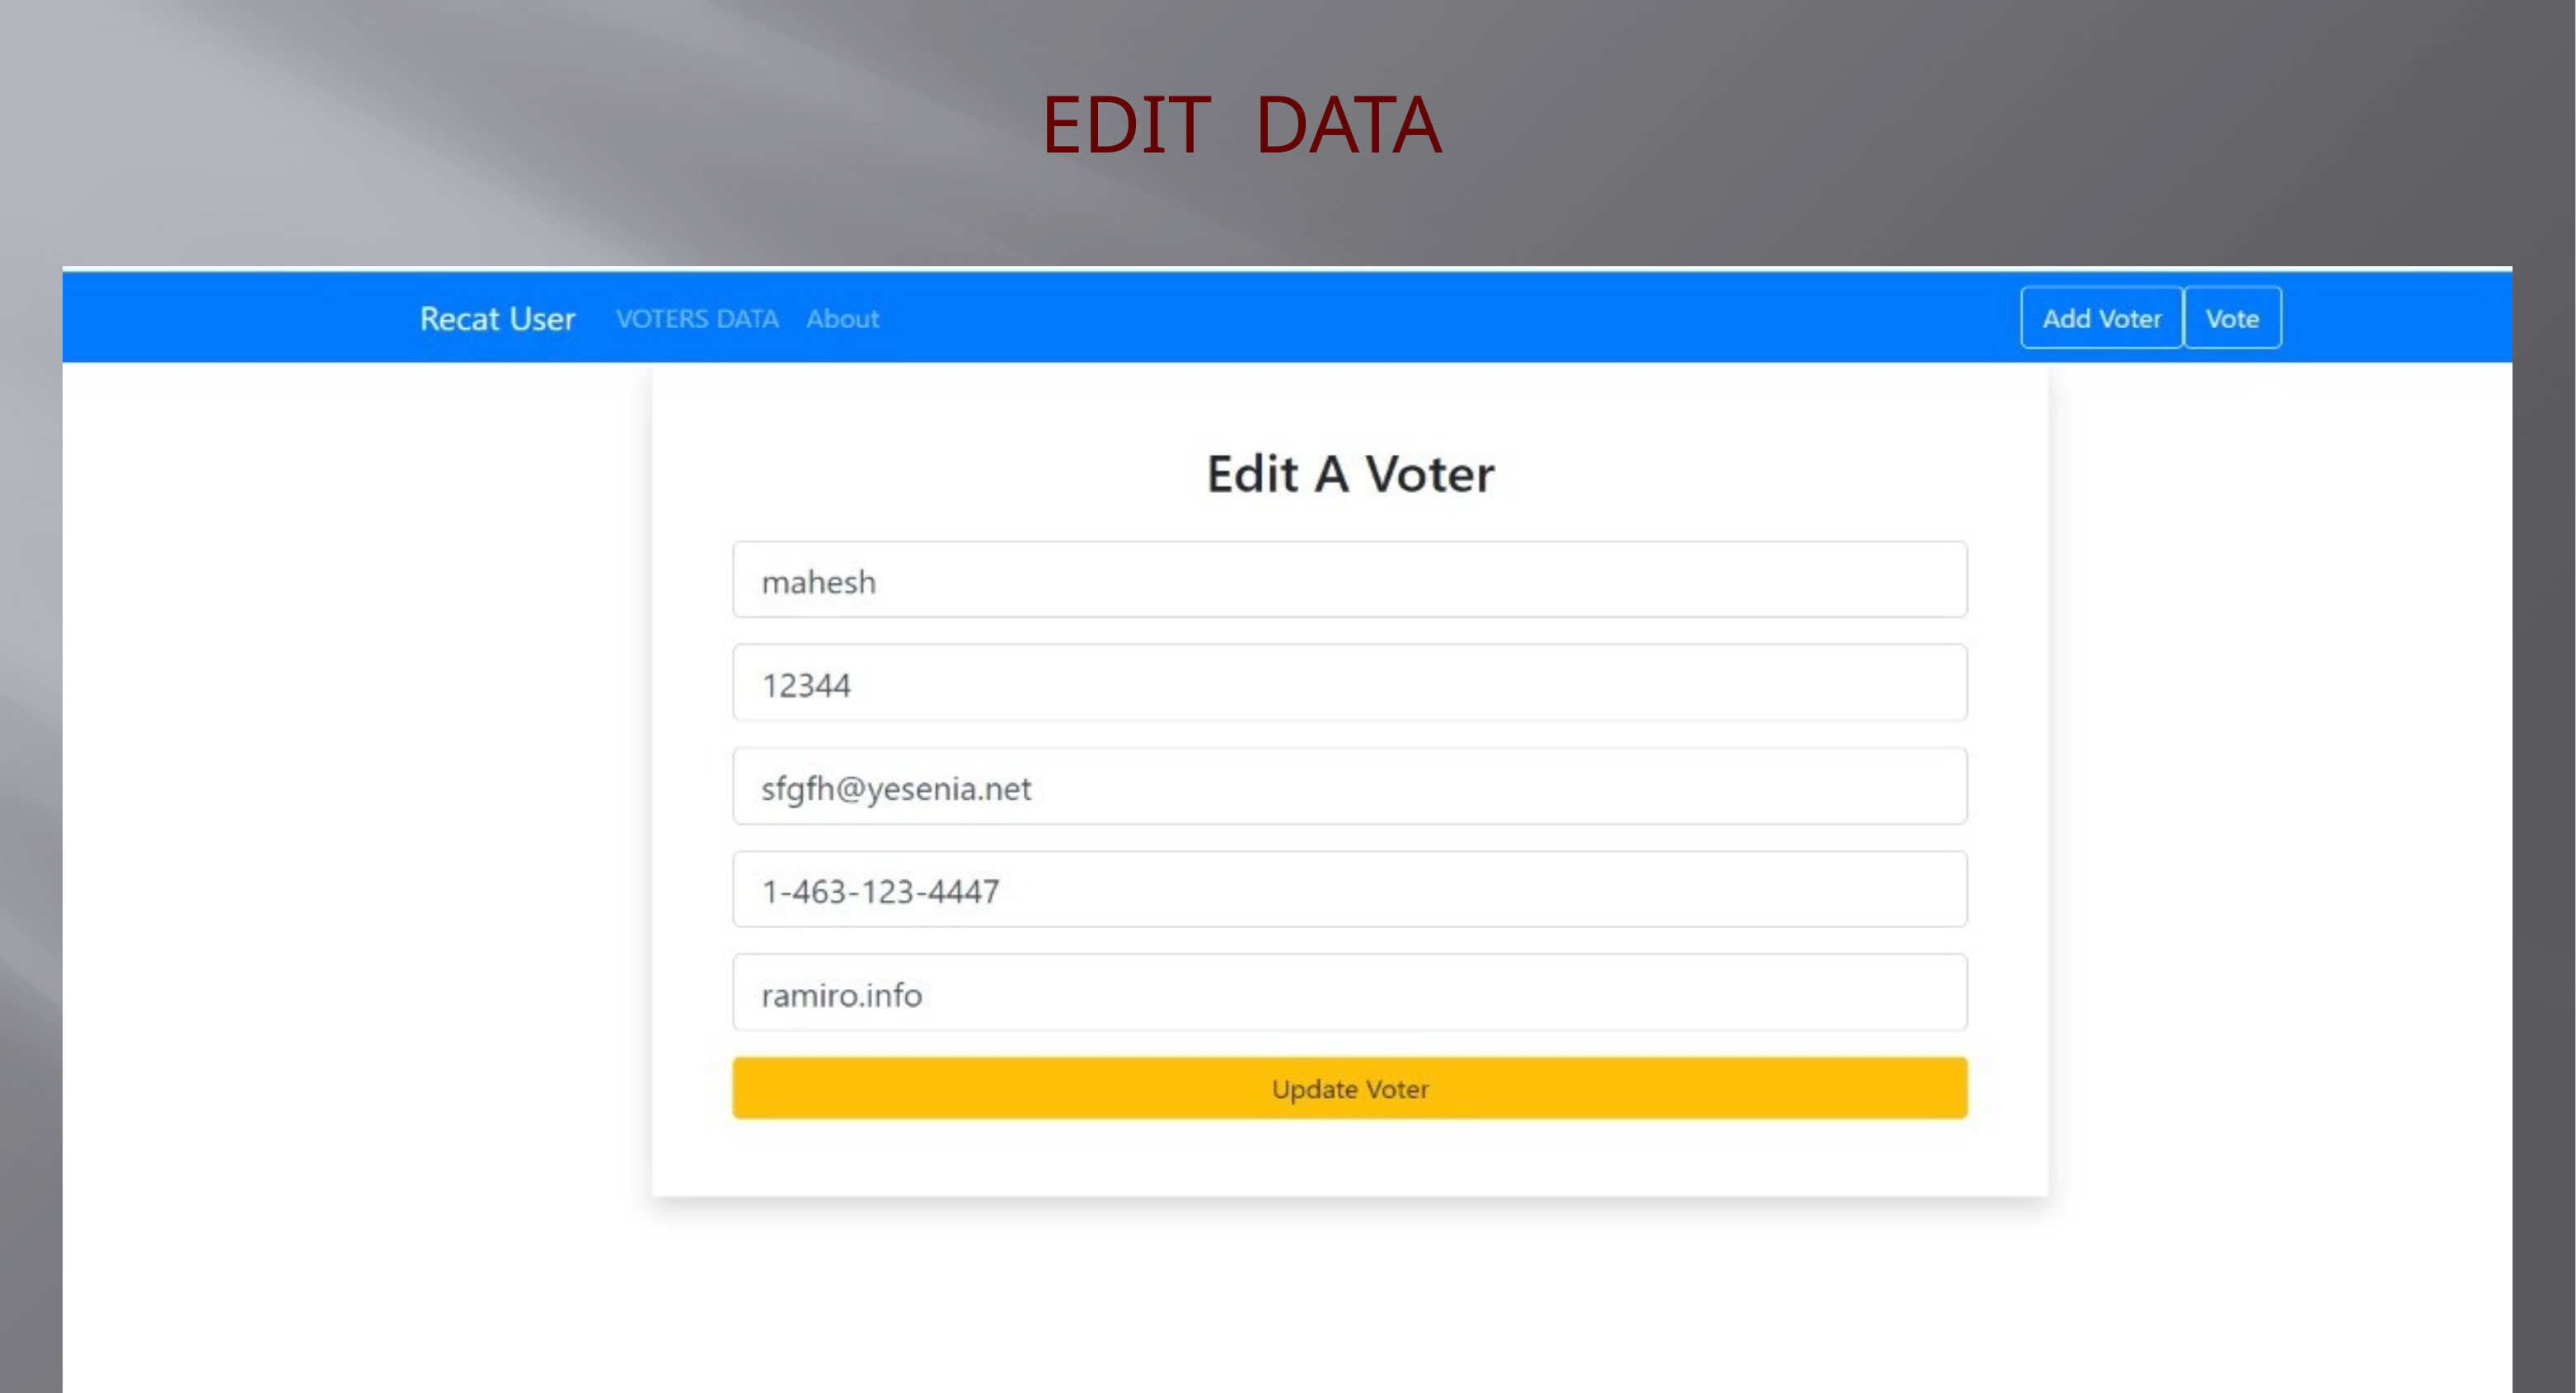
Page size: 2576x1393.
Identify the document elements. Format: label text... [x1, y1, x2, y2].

picture [63, 266, 2513, 1393]
text_box EDIT DATA [483, 66, 2020, 219]
